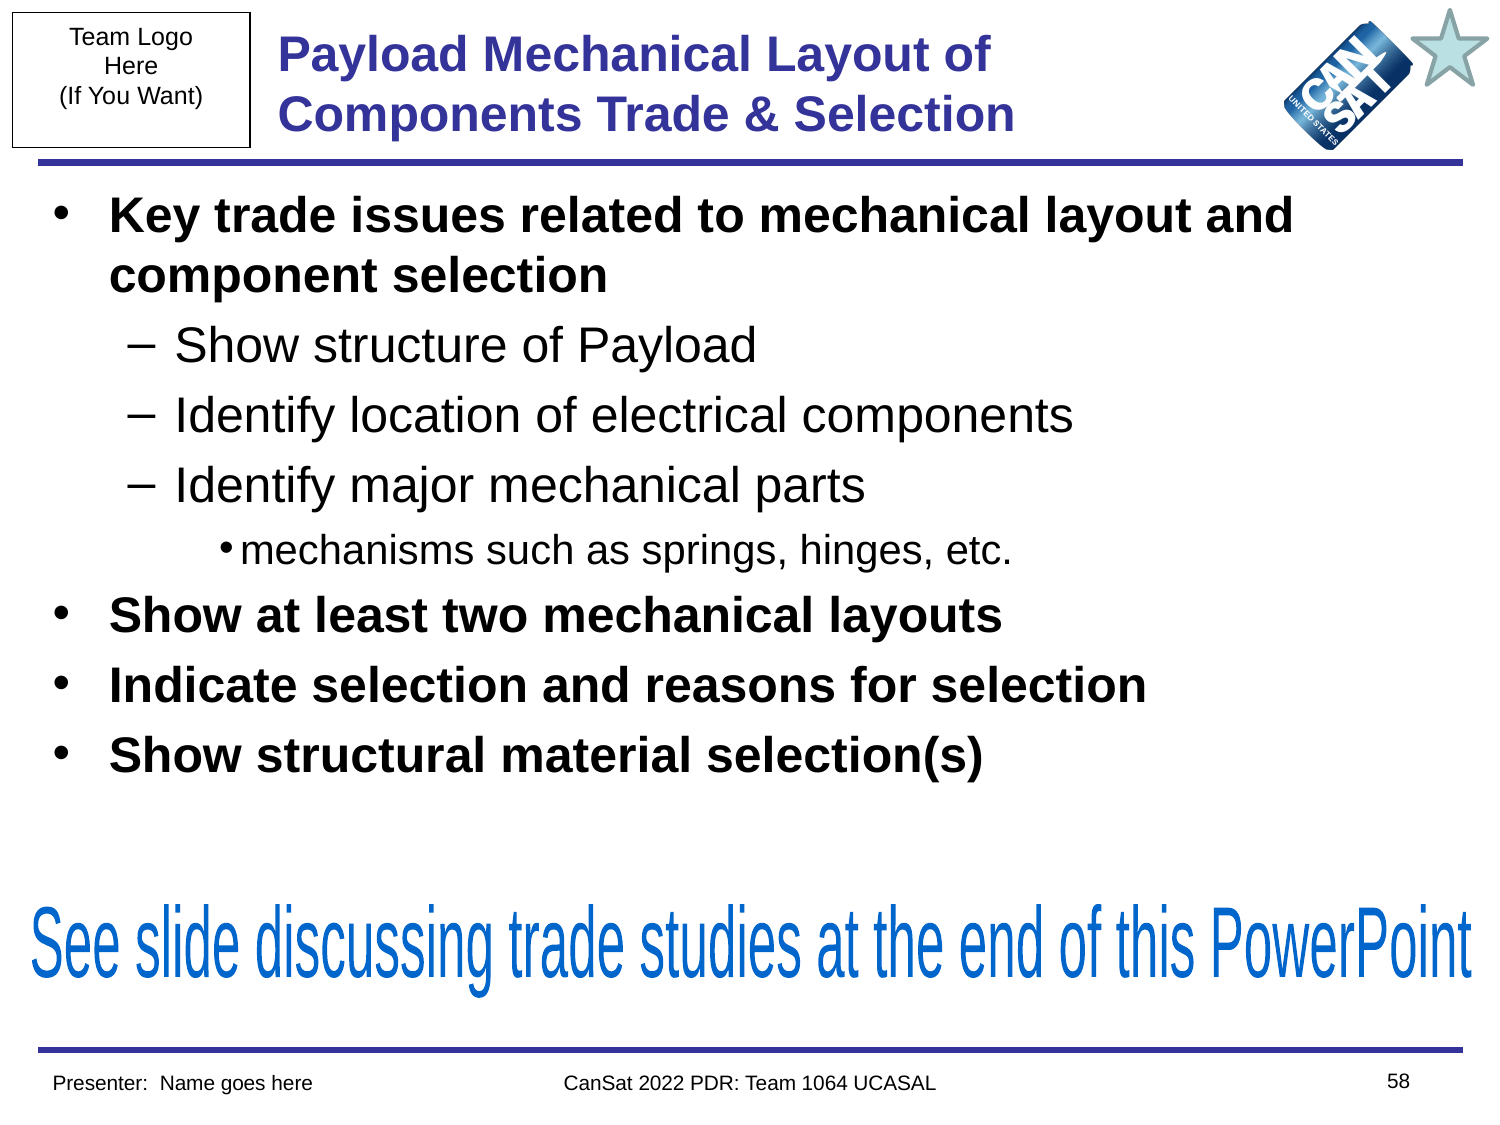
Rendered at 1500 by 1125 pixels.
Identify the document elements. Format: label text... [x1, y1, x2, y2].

slide_number ‹#› [1312, 1059, 1425, 1100]
footer CanSat 2022 PDR: Team 1064 UCASAL [450, 1062, 1050, 1103]
list Key trade issues related to mechanical layout and component selection Show structure of Payload Identify location of electrical components Identify major mechanical parts mechanisms such as springs, hinges, etc. Show at least two mechanical layouts Indicate selection and reasons for selection Show structural material selection(s) [37, 174, 1463, 1025]
text_box Presenter: Name goes here [37, 1062, 413, 1103]
title Payload Mechanical Layout of Components Trade & Selection [262, 12, 1238, 150]
text_box [1412, 9, 1488, 85]
picture [1284, 21, 1413, 150]
